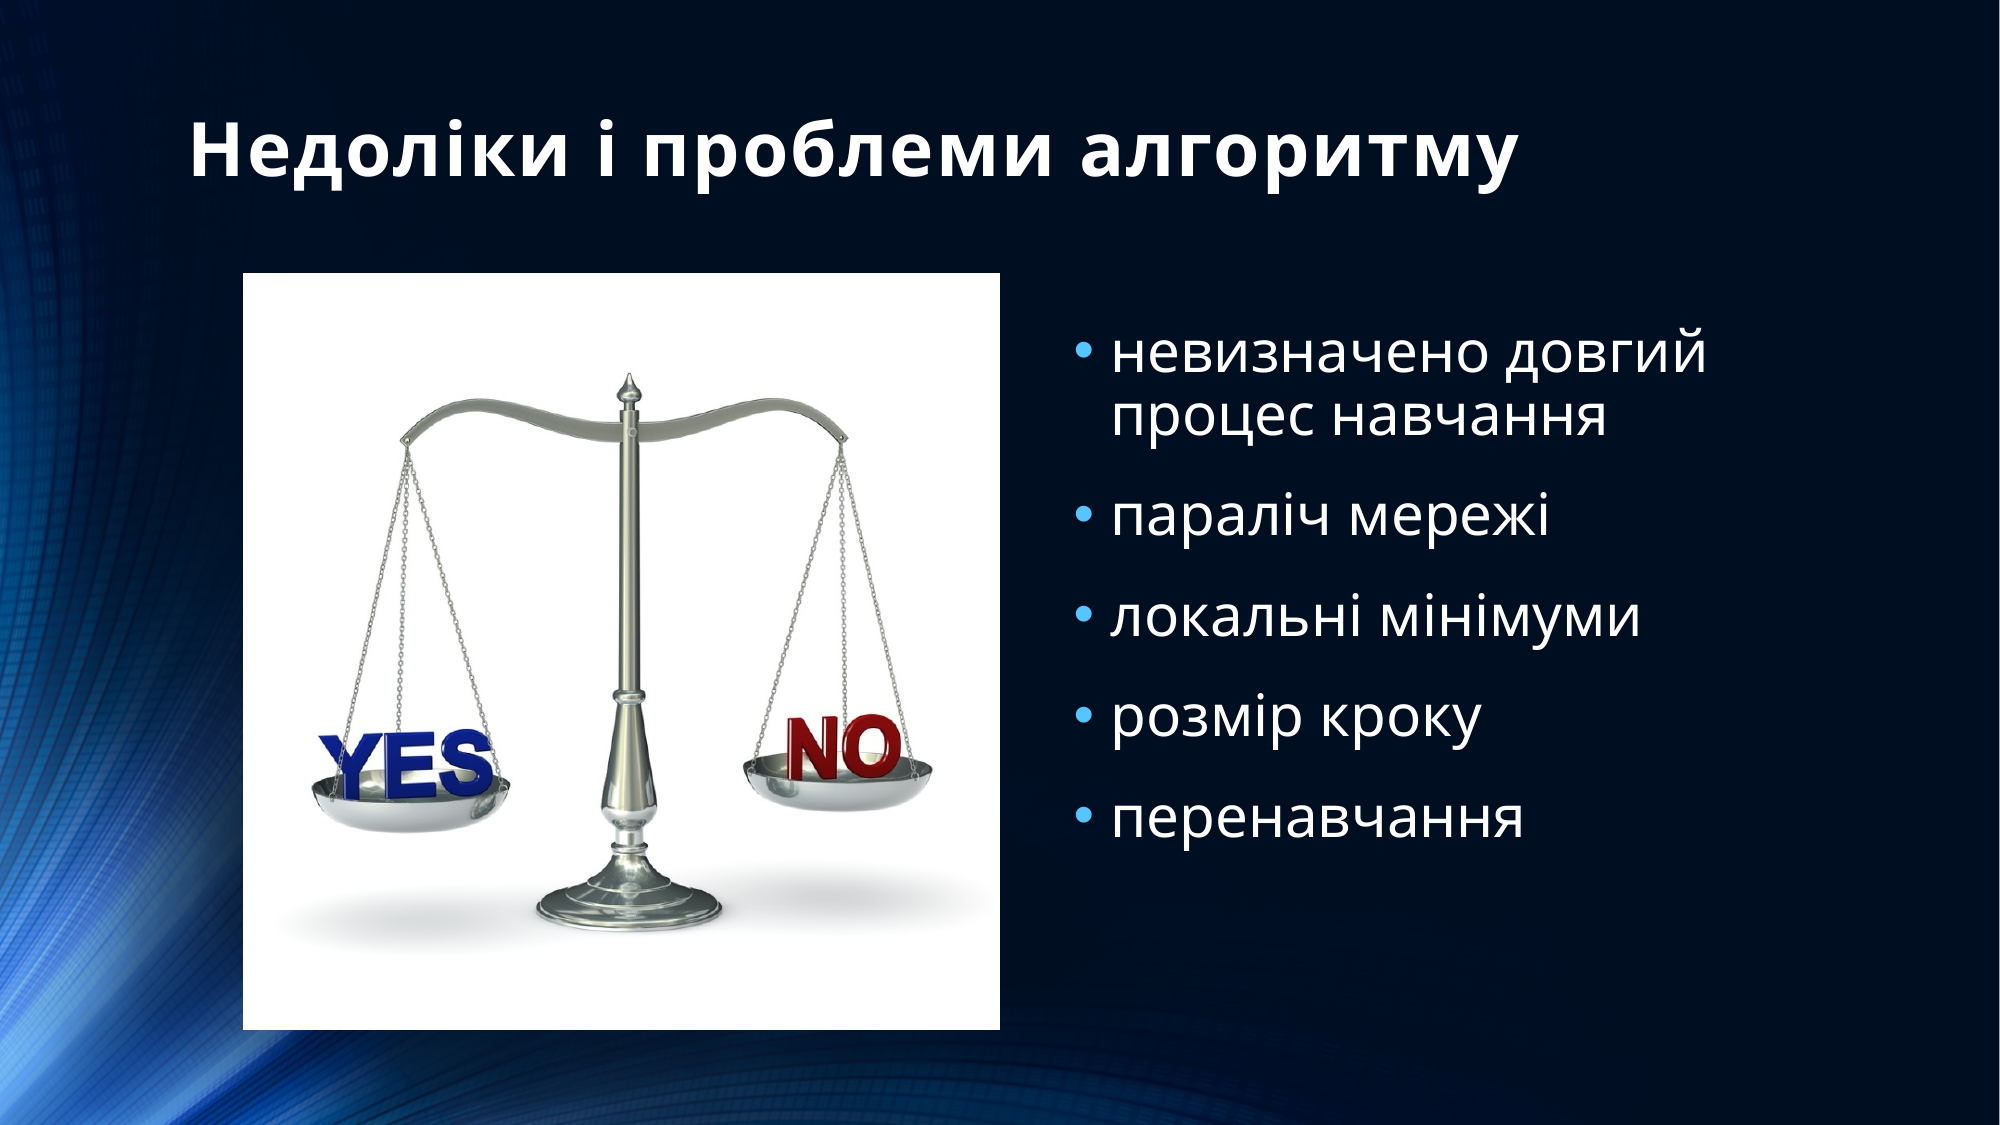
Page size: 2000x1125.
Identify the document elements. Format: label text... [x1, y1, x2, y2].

title Недоліки і проблеми алгоритму [172, 30, 1673, 201]
picture [0, 0, 2000, 1125]
list невизначено довгий процес навчання параліч мережі локальні мінімуми розмір кроку перенавчання [1058, 314, 1819, 990]
